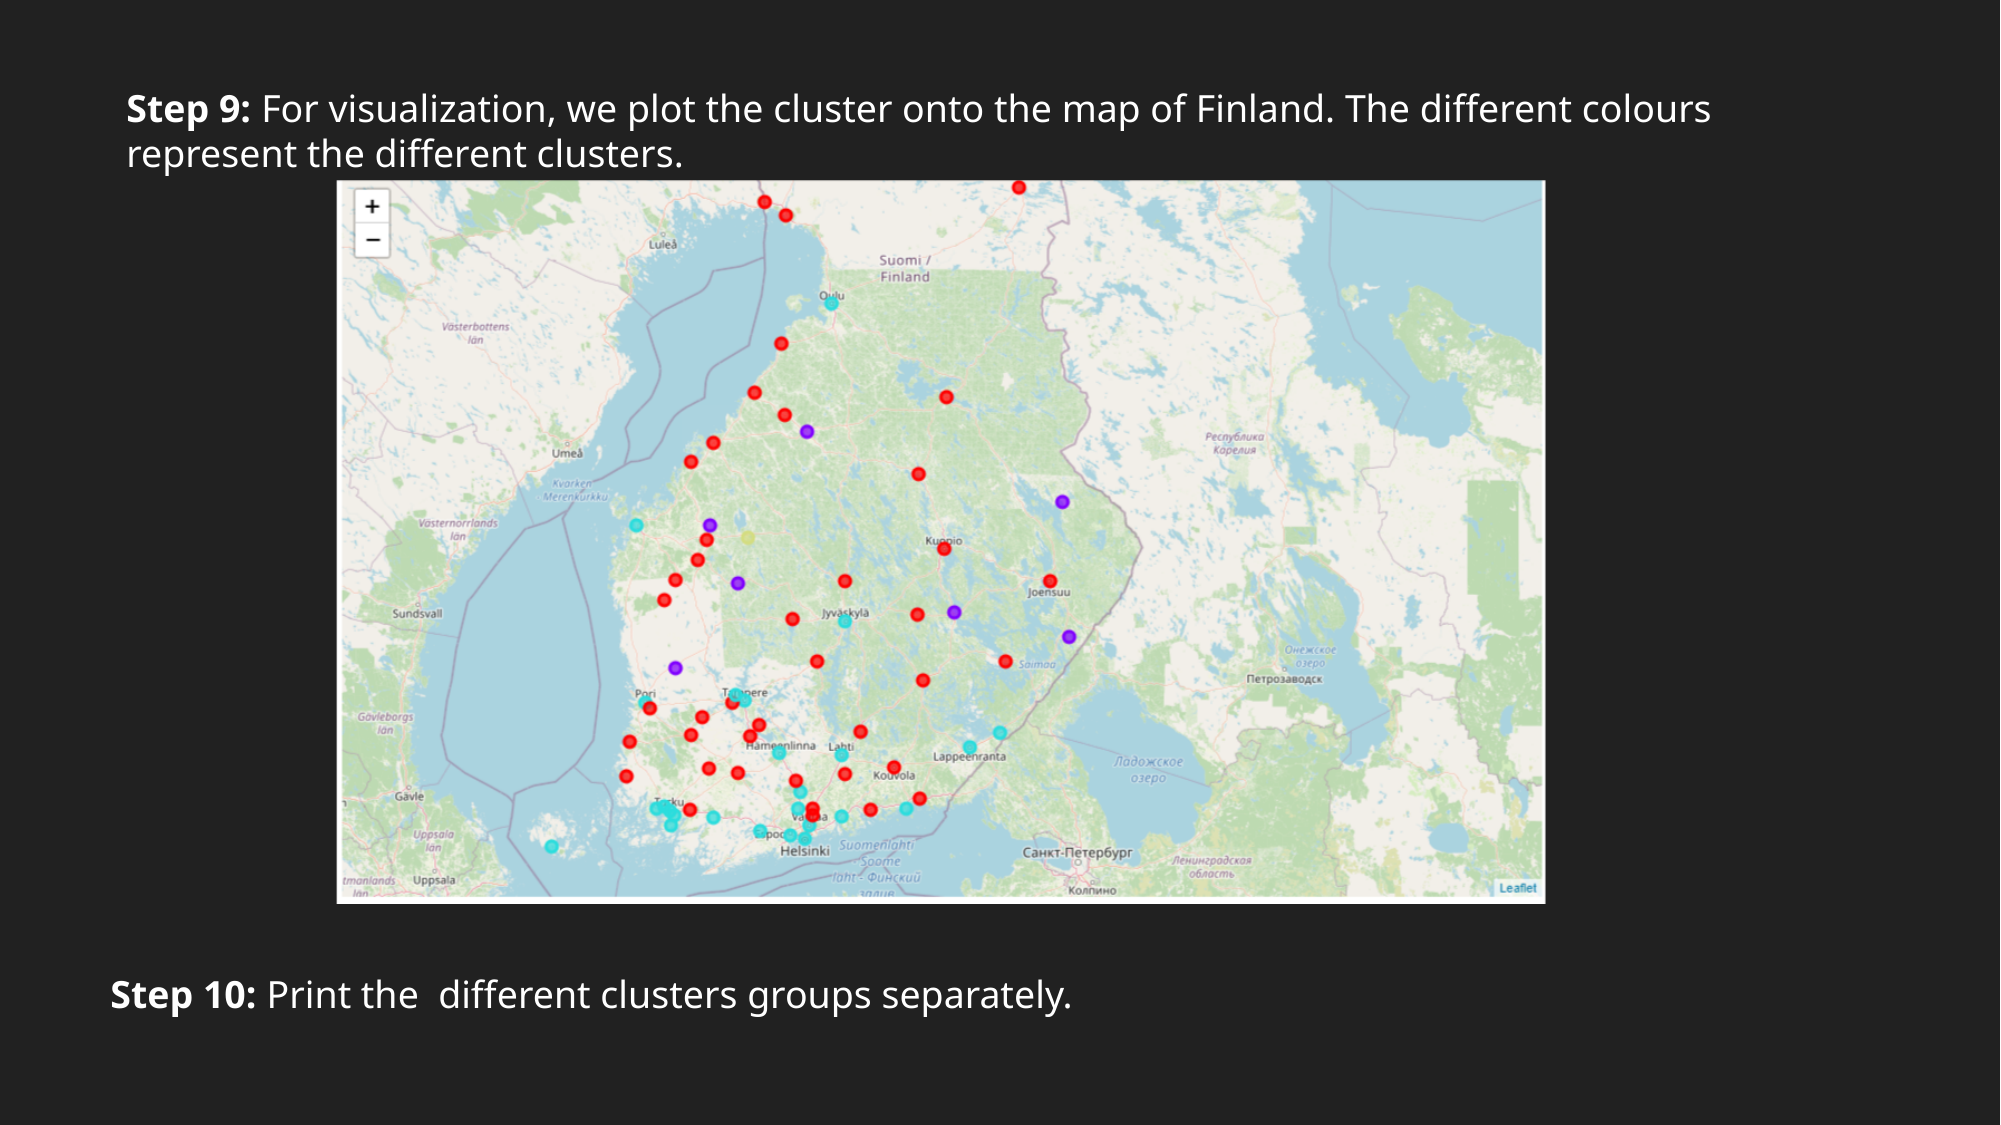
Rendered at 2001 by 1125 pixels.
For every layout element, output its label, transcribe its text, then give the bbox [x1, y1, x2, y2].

picture [336, 180, 1546, 904]
text_box Step 9: For visualization, we plot the cluster onto the map of Finland. The different colours represent the different clusters. [111, 77, 1833, 183]
text_box Step 10: Print the different clusters groups separately. [95, 963, 1817, 1023]
